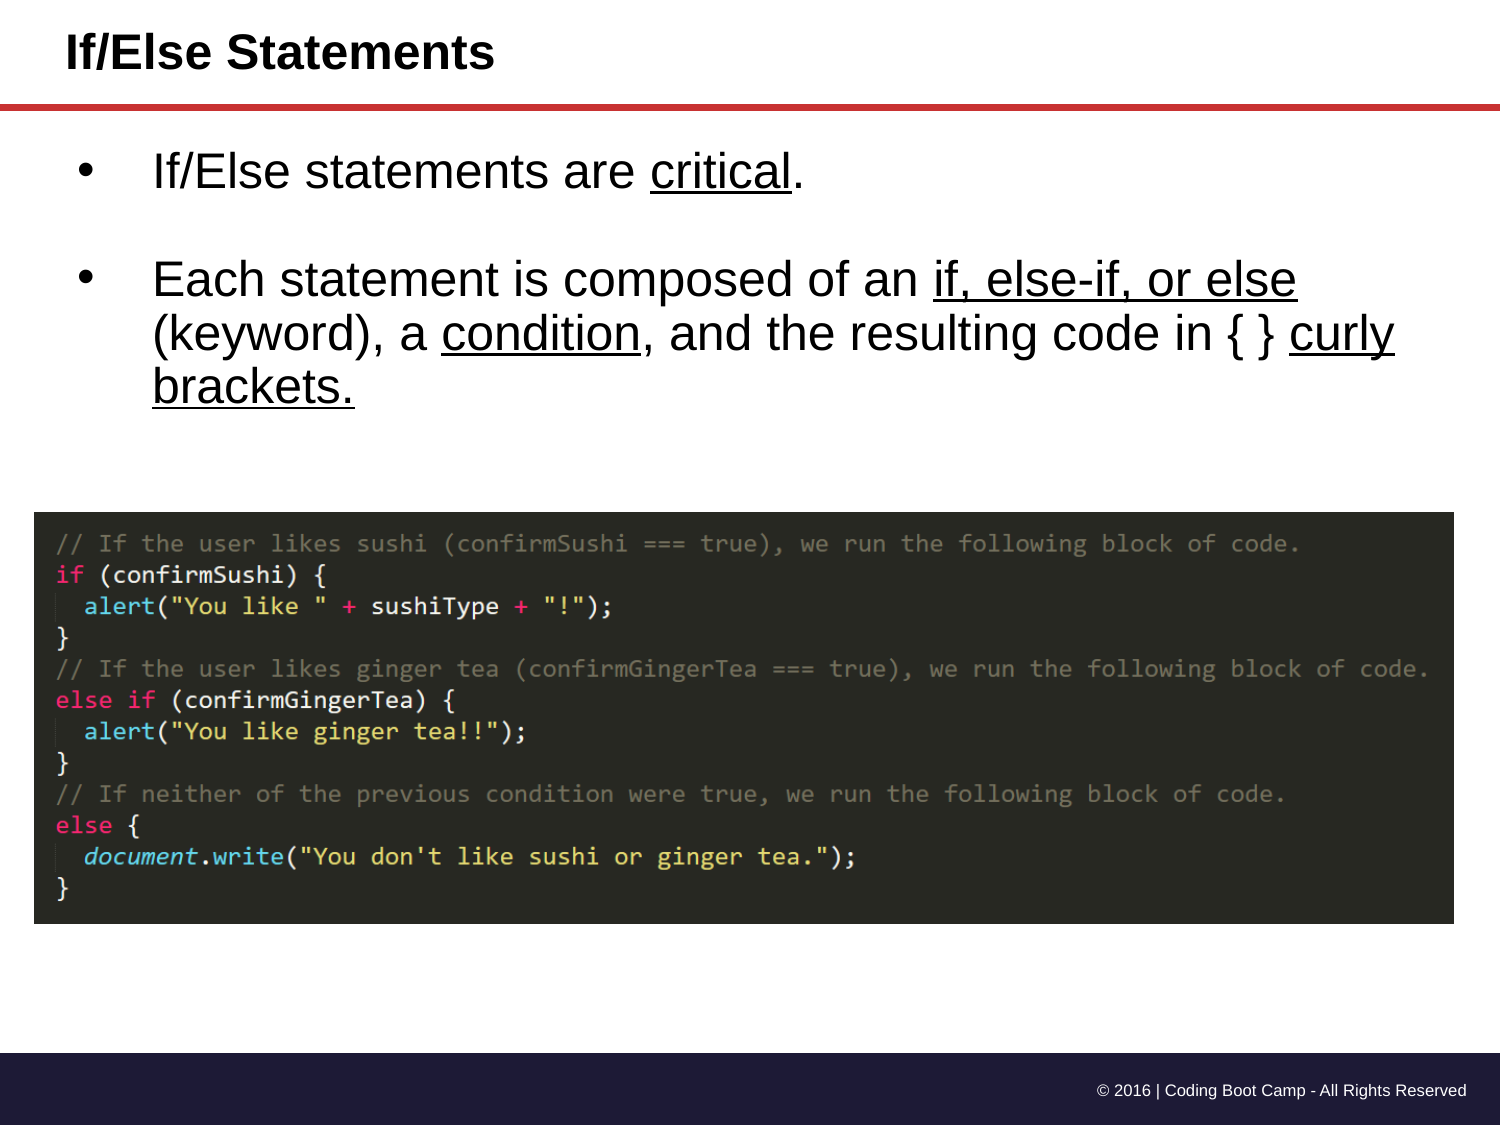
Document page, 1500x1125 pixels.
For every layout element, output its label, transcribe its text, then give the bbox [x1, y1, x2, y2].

picture [34, 512, 1454, 924]
text_box If/Else statements are critical. Each statement is composed of an if, else-if, or else (keyword), a condition, and the resulting code in { } curly brackets. [24, 137, 1463, 348]
title If/Else Statements [50, 0, 948, 108]
